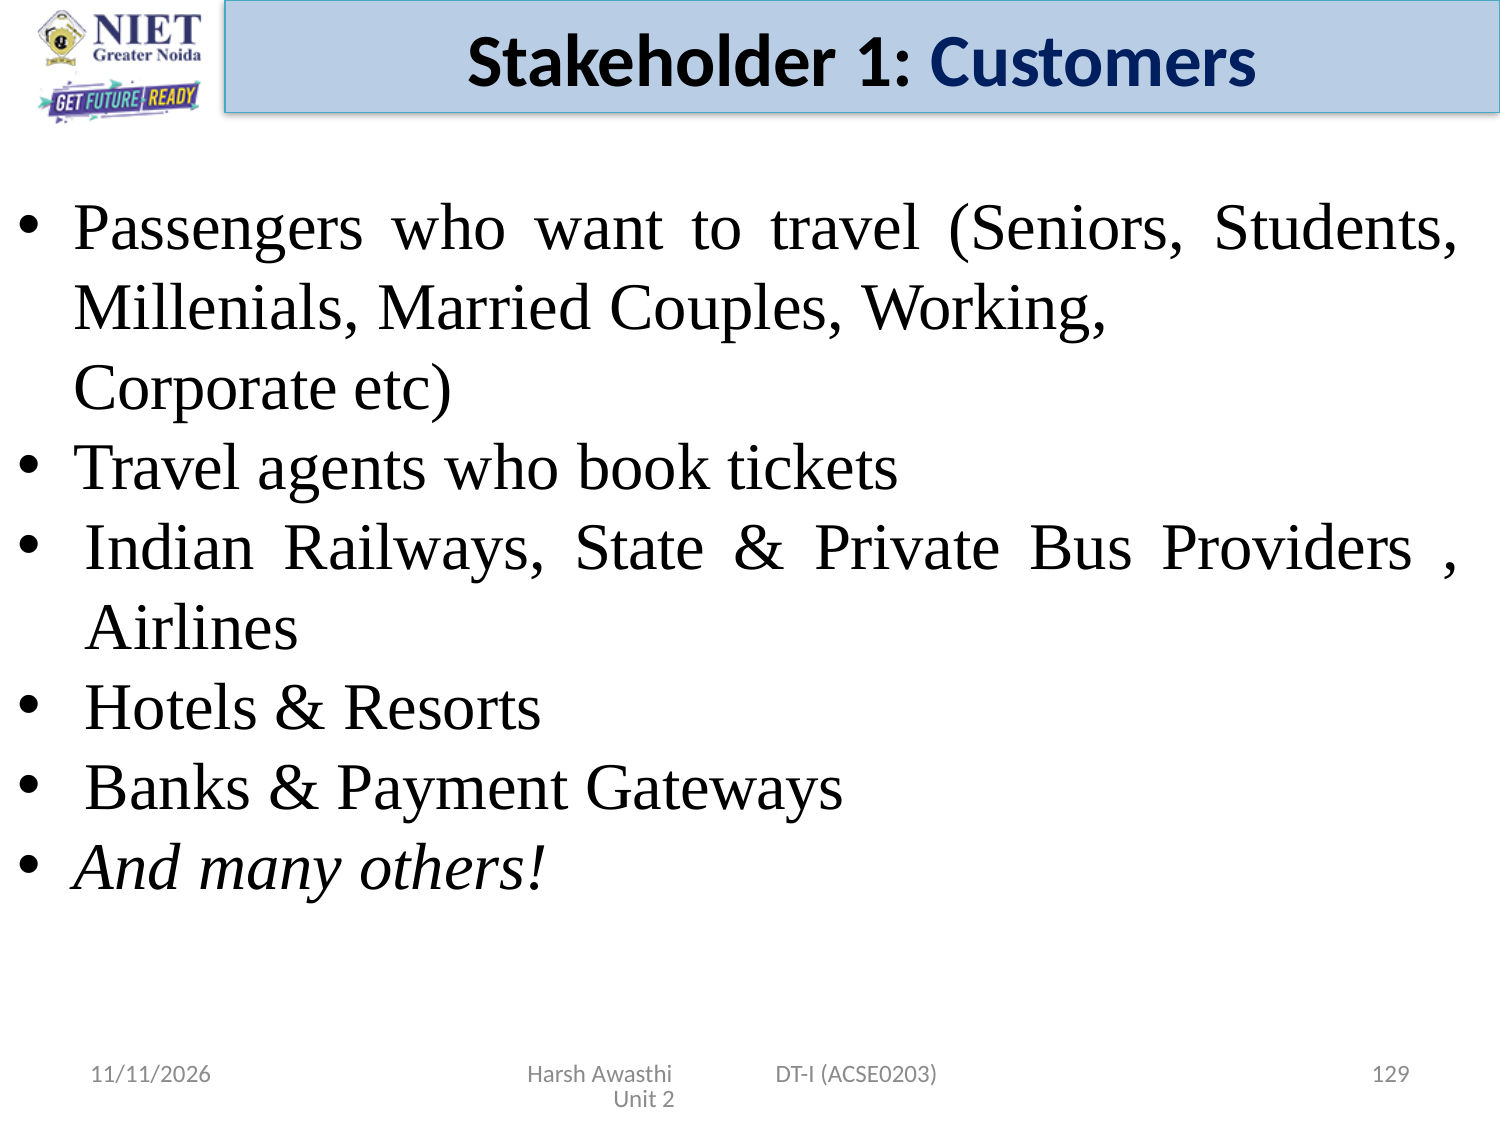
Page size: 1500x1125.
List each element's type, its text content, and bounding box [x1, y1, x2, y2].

footer Harsh Awasthi DT-I (ACSE0203) Unit 2 [512, 1042, 988, 1103]
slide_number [75, 1042, 425, 1103]
picture [0, 0, 238, 135]
slide_number 129 [1074, 1042, 1425, 1103]
text_box Passengers who want to travel (Seniors, Students, Millenials, Married Couples, Working, Corporate etc) Travel agents who book tickets Indian Railways, State & Private Bus Providers , Airlines Hotels & Resorts Banks & Payment Gateways And many others! [14, 180, 1460, 903]
text_box Stakeholder 1: Customers [238, 0, 1500, 113]
